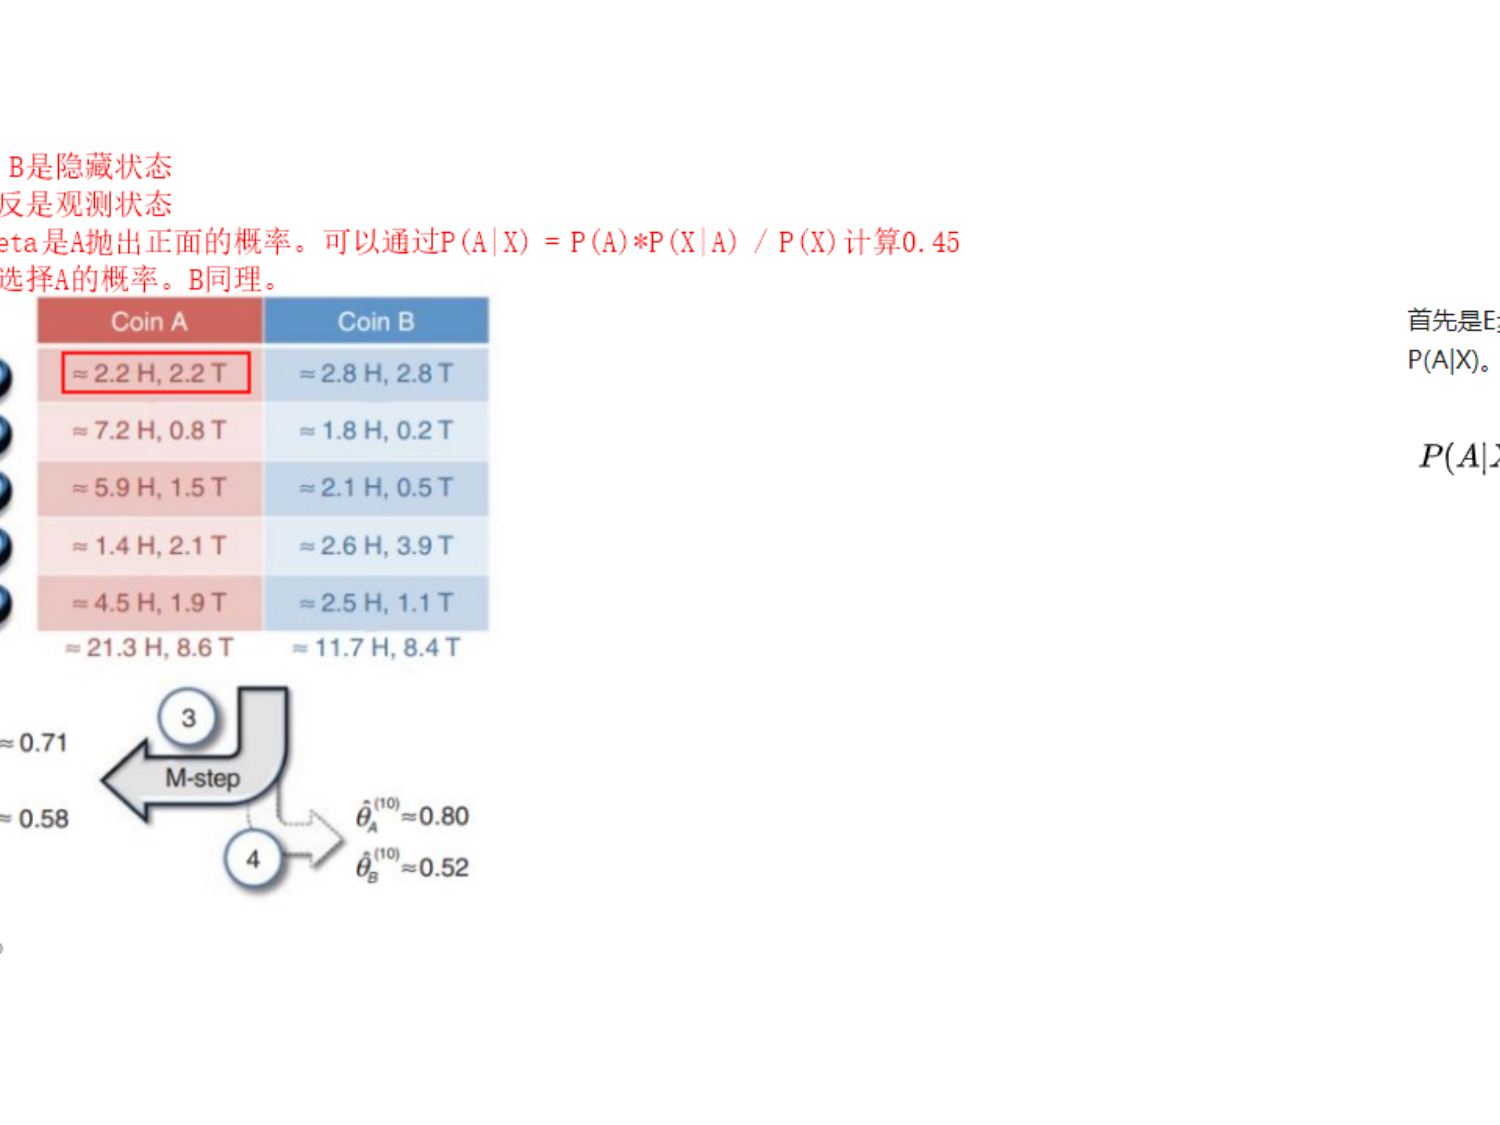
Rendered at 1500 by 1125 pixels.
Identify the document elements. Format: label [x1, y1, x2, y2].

picture [1352, 278, 1500, 761]
picture [0, 113, 1010, 977]
